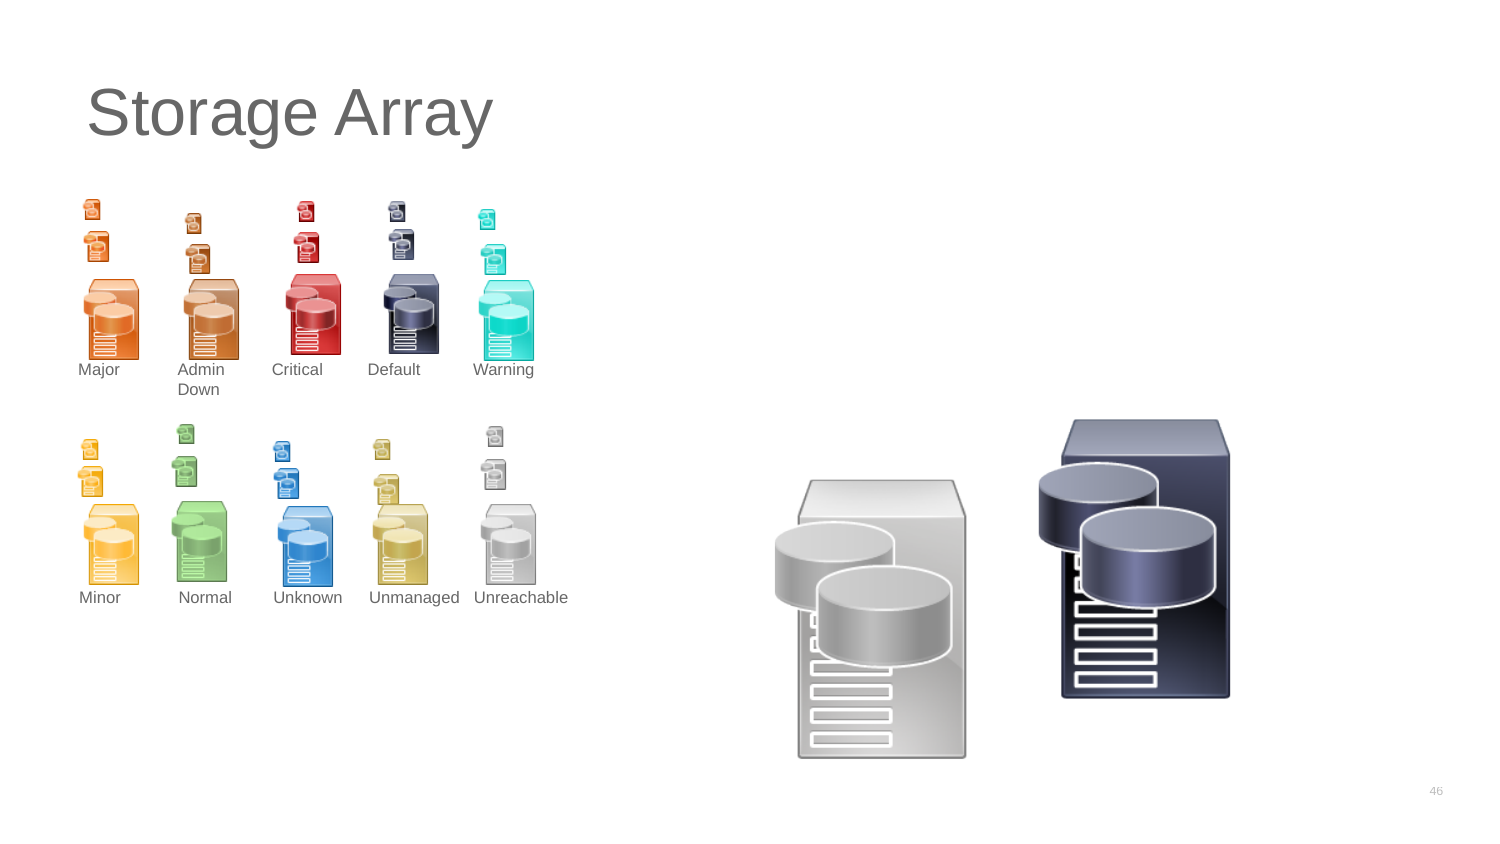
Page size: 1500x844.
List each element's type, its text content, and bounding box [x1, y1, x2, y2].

picture [386, 229, 418, 260]
picture [295, 201, 317, 222]
picture [182, 213, 204, 235]
picture [359, 474, 441, 585]
picture [475, 208, 497, 230]
picture [79, 439, 100, 460]
picture [270, 467, 302, 499]
picture [477, 459, 509, 490]
picture [71, 504, 153, 585]
picture [81, 231, 113, 262]
title Storage Array [71, 55, 1441, 176]
picture [71, 278, 153, 360]
picture [273, 274, 354, 355]
picture [477, 244, 509, 275]
picture [720, 398, 1307, 778]
picture [468, 504, 549, 585]
picture [371, 273, 453, 355]
picture [74, 465, 106, 497]
picture [265, 506, 346, 587]
picture [159, 501, 240, 582]
picture [182, 243, 214, 275]
picture [271, 441, 292, 463]
picture [466, 279, 547, 361]
picture [290, 232, 322, 264]
picture [371, 439, 393, 460]
picture [484, 426, 506, 448]
picture [175, 423, 197, 445]
picture [81, 198, 103, 220]
picture [170, 278, 252, 360]
picture [386, 201, 408, 222]
picture [169, 456, 200, 487]
